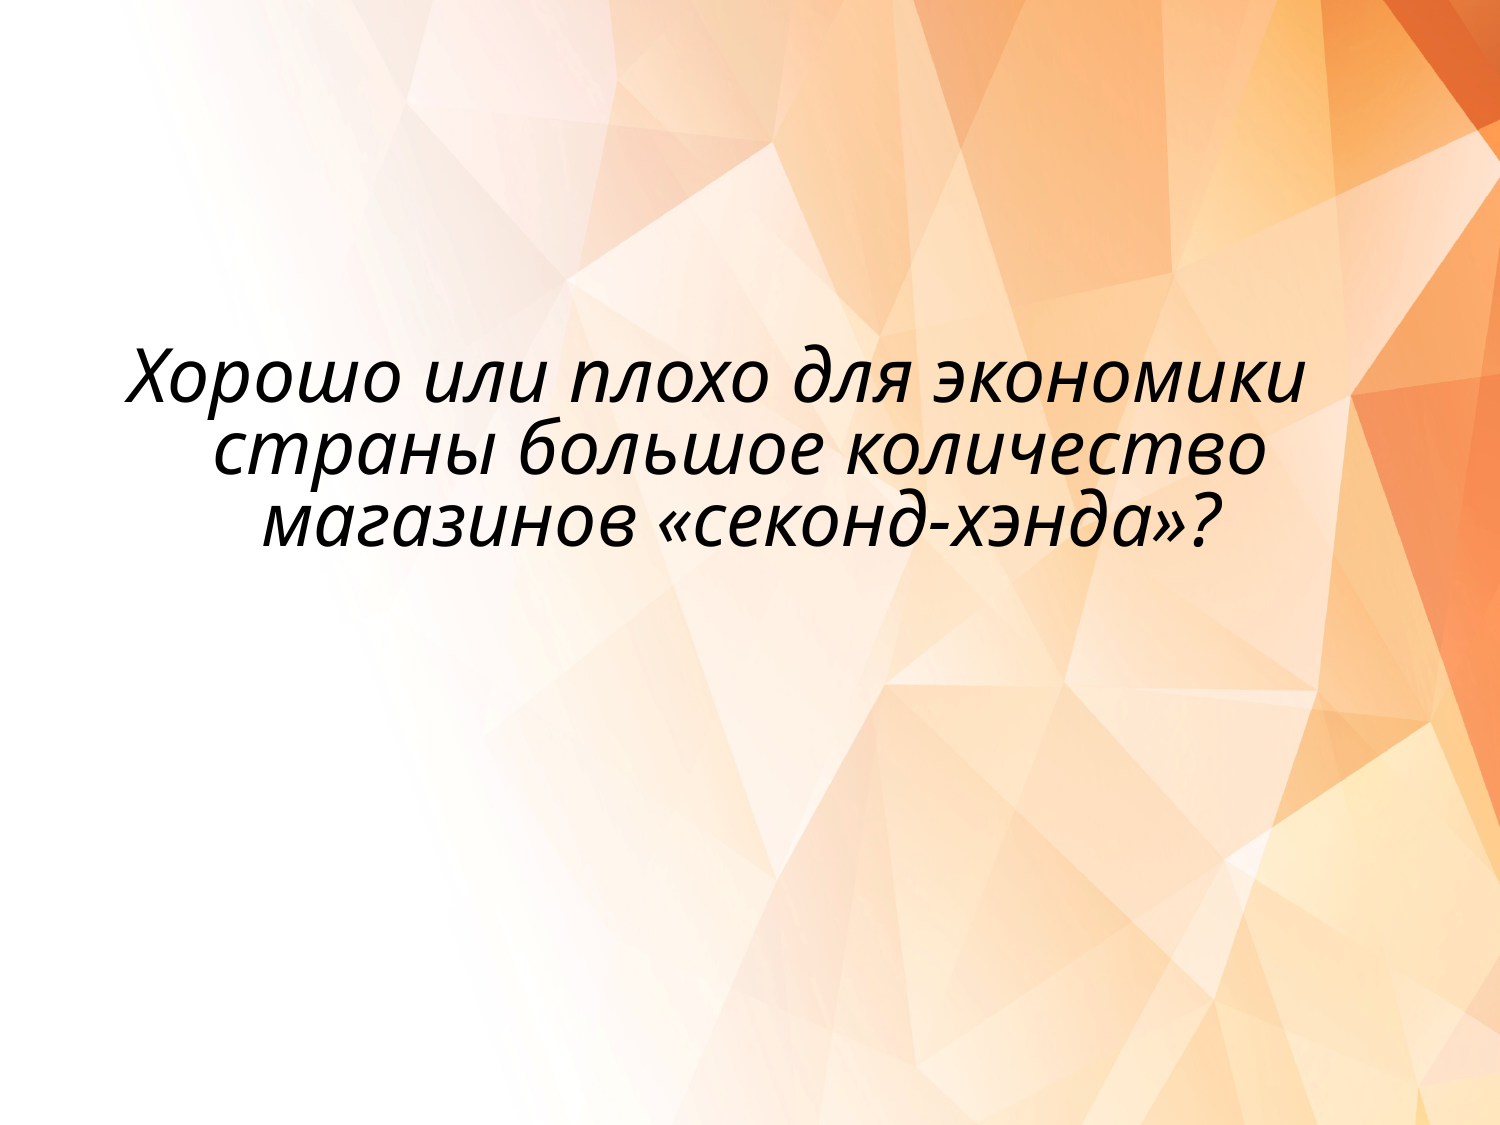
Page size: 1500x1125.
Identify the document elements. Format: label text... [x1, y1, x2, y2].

list Хорошо или плохо для экономики страны большое количество магазинов «секонд-хэнда»? [87, 337, 1350, 875]
